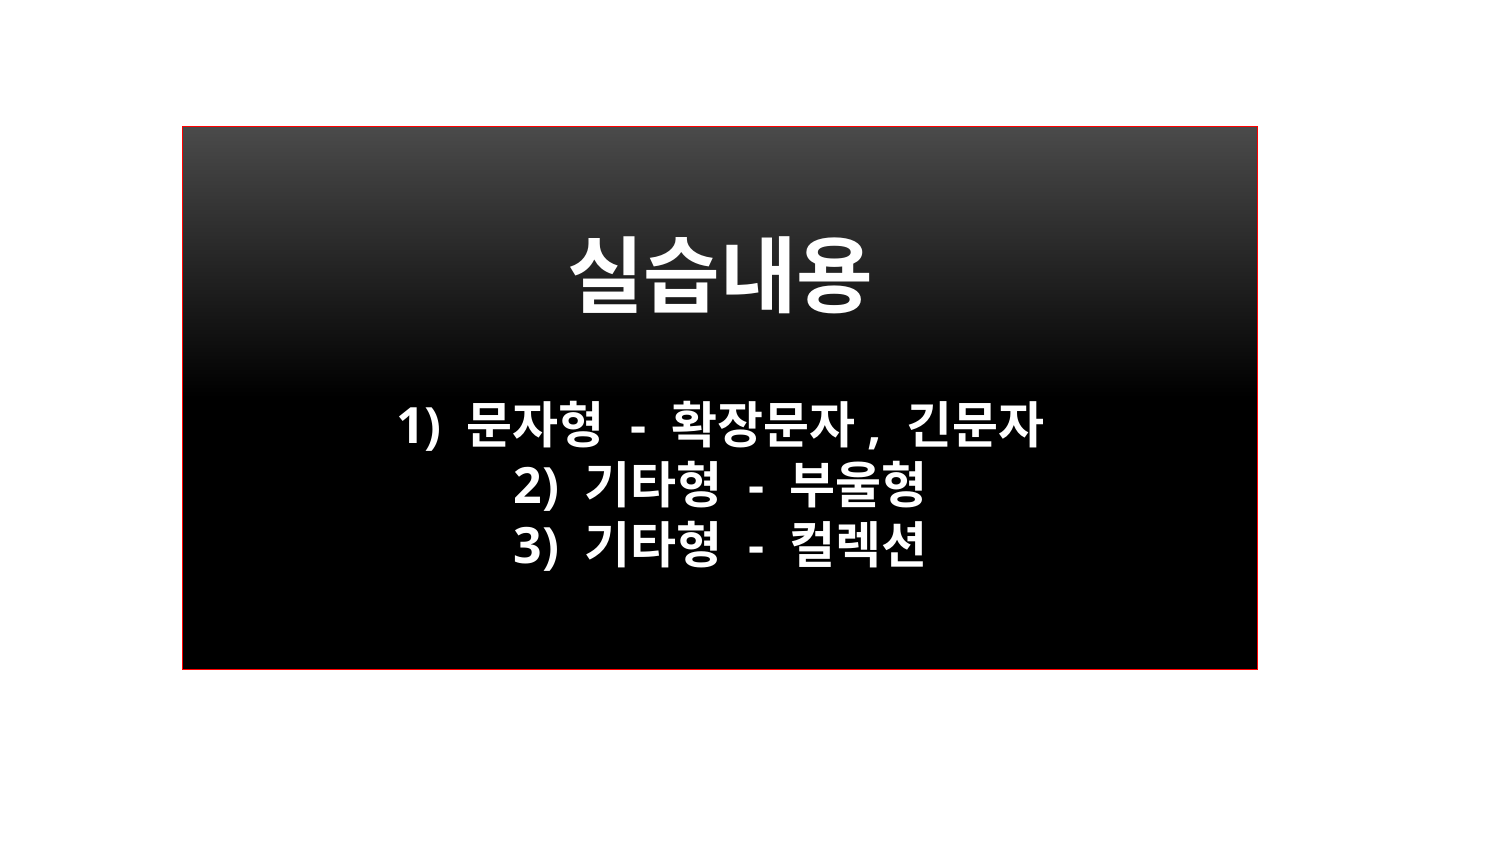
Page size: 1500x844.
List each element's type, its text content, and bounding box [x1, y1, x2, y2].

text_box 실습내용 1) 문자형 - 확장문자, 긴문자 2) 기타형 - 부울형 3) 기타형 - 컬렉션 [182, 126, 1258, 670]
